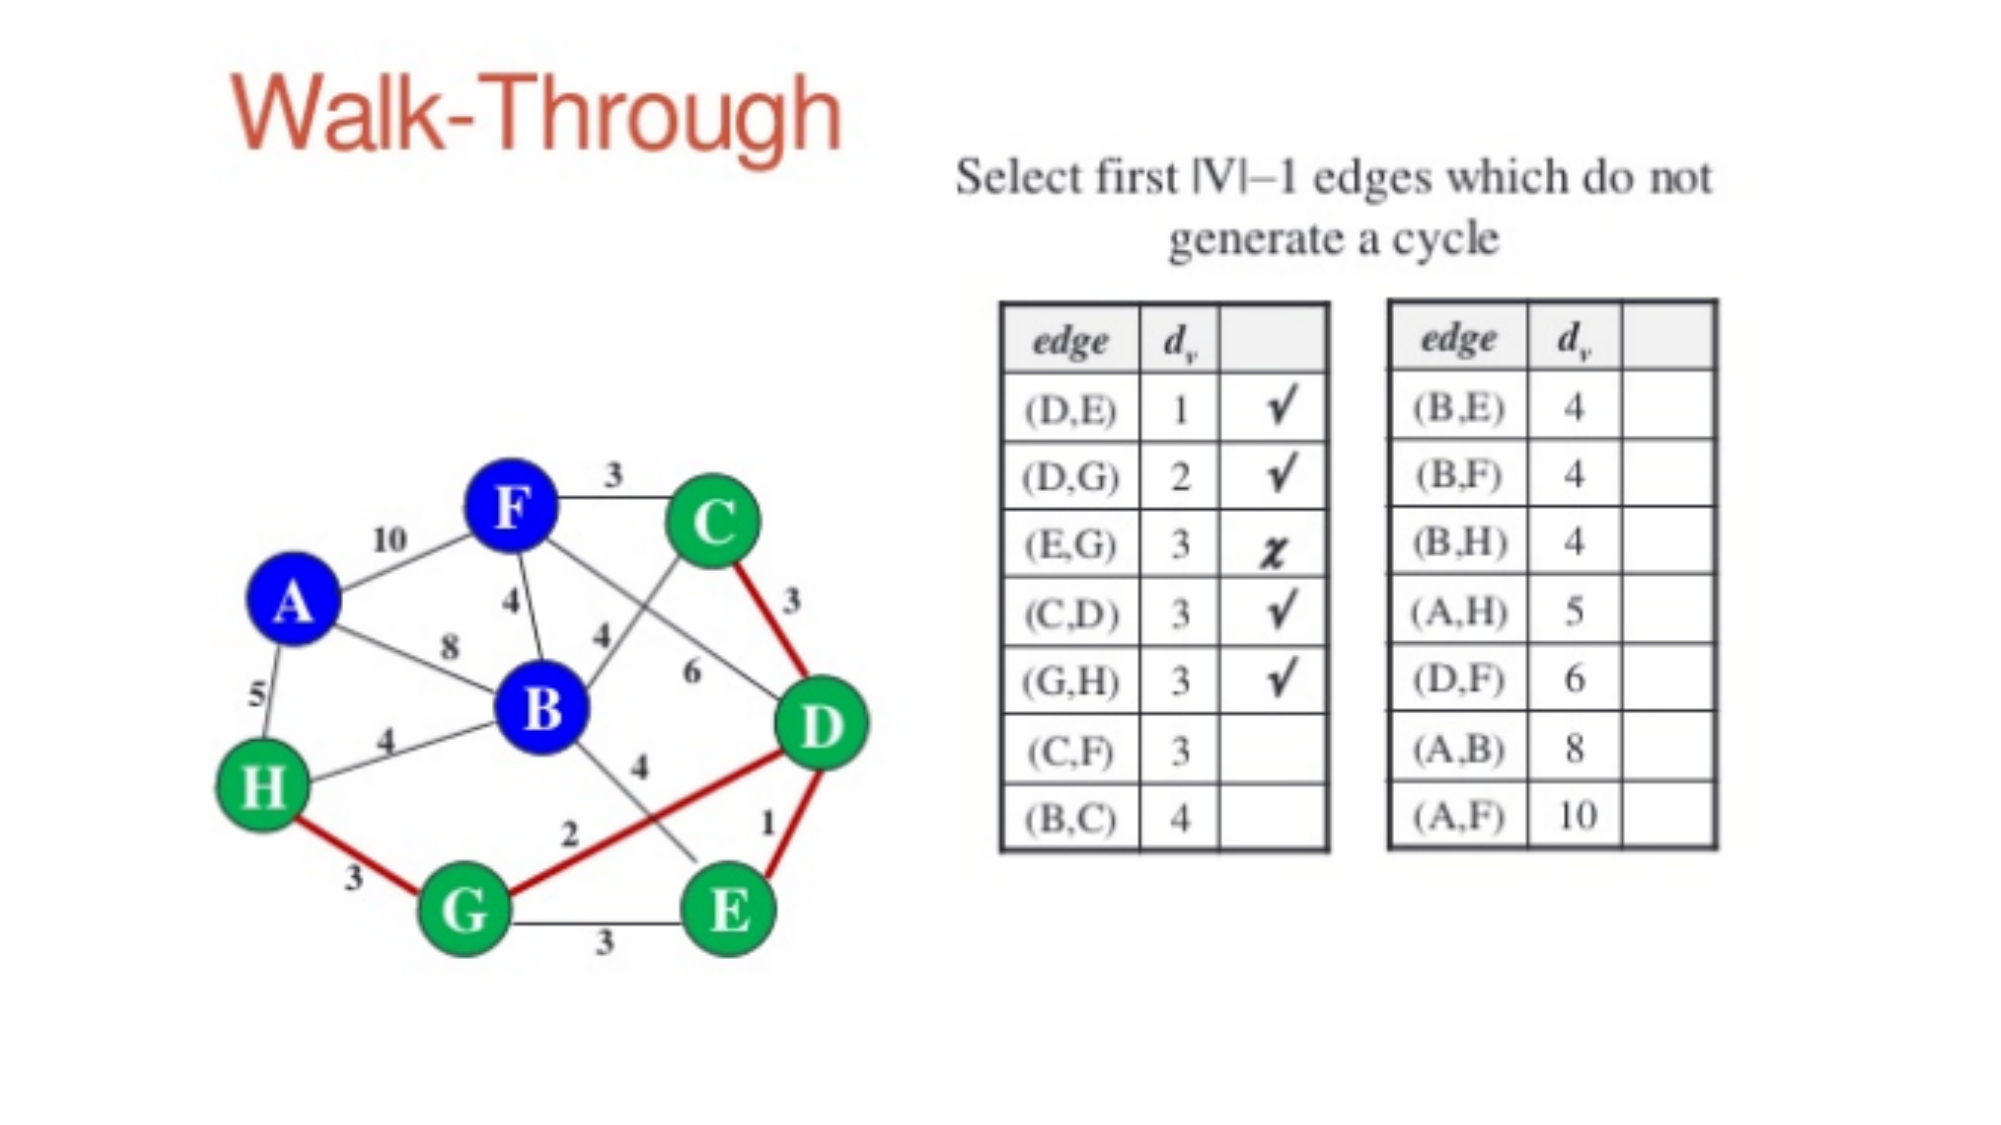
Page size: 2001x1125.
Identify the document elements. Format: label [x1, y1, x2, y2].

picture [124, 32, 1918, 1110]
